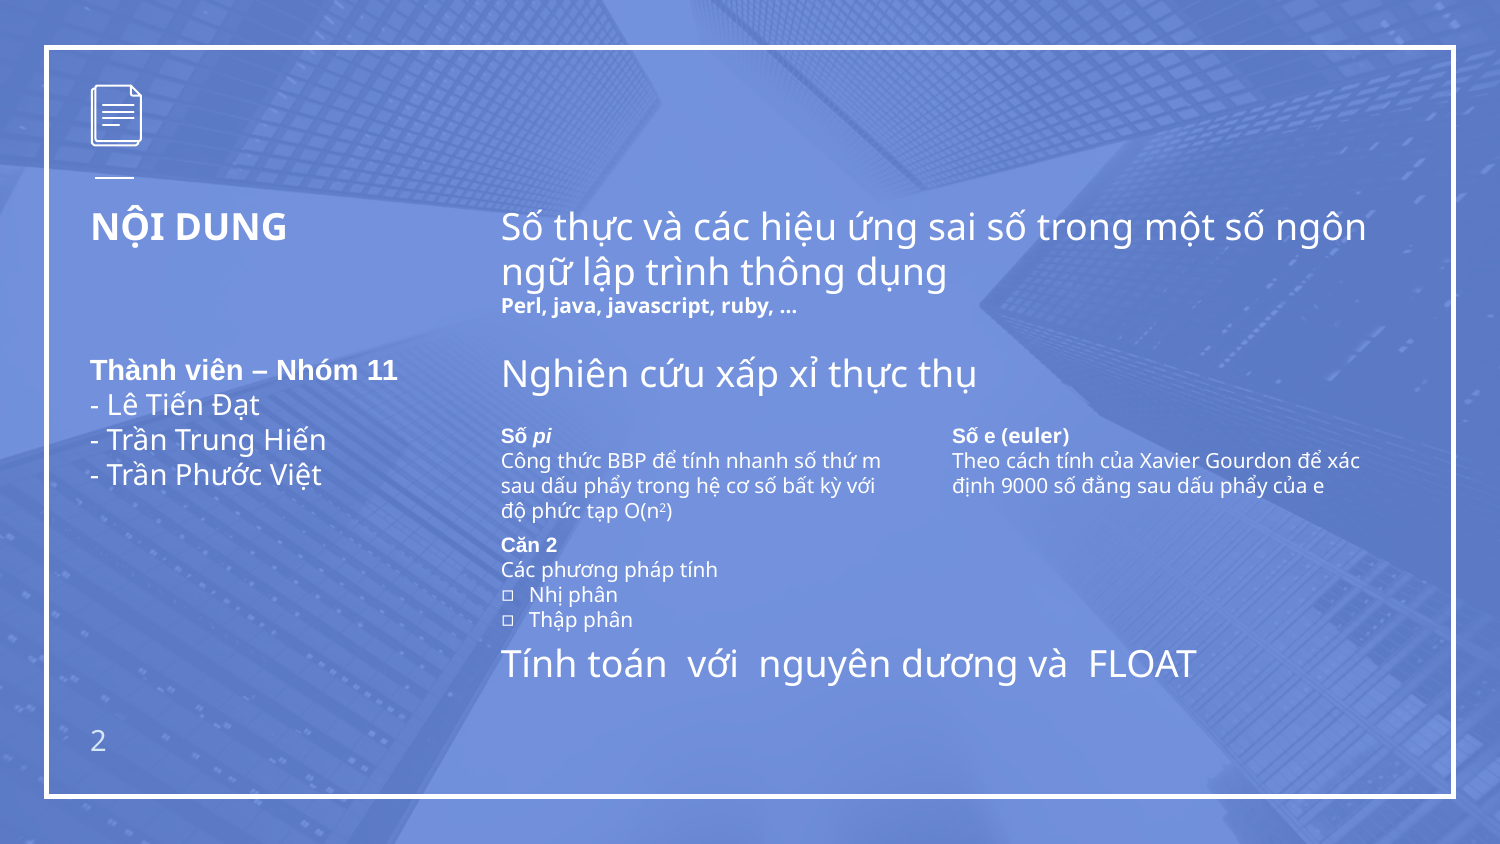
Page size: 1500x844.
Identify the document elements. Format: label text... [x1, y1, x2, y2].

list Số pi Công thức BBP để tính nhanh số thứ m sau dấu phẩy trong hệ cơ số bất kỳ với độ phức tạp O(n2) [632, 448, 917, 584]
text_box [91, 85, 142, 146]
title NỘI DUNG [75, 187, 429, 322]
slide_number 2 [75, 687, 165, 777]
list Số thực và các hiệu ứng sai số trong một số ngôn ngữ lập trình thông dụng Perl, java, javascript, ruby, … [485, 187, 1389, 334]
text_box Thành viên – Nhóm 11 - Lê Tiến Đạt - Trần Trung Hiến - Trần Phước Việt [74, 344, 632, 534]
text_box Căn 2 Các phương pháp tính Nhị phân Thập phân [485, 516, 887, 693]
text_box Nghiên cứu xấp xỉ thực thụ [485, 334, 1389, 448]
list Số e (euler) Theo cách tính của Xavier Gourdon để xác định 9000 số đằng sau dấu phẩy của e [937, 408, 1418, 635]
